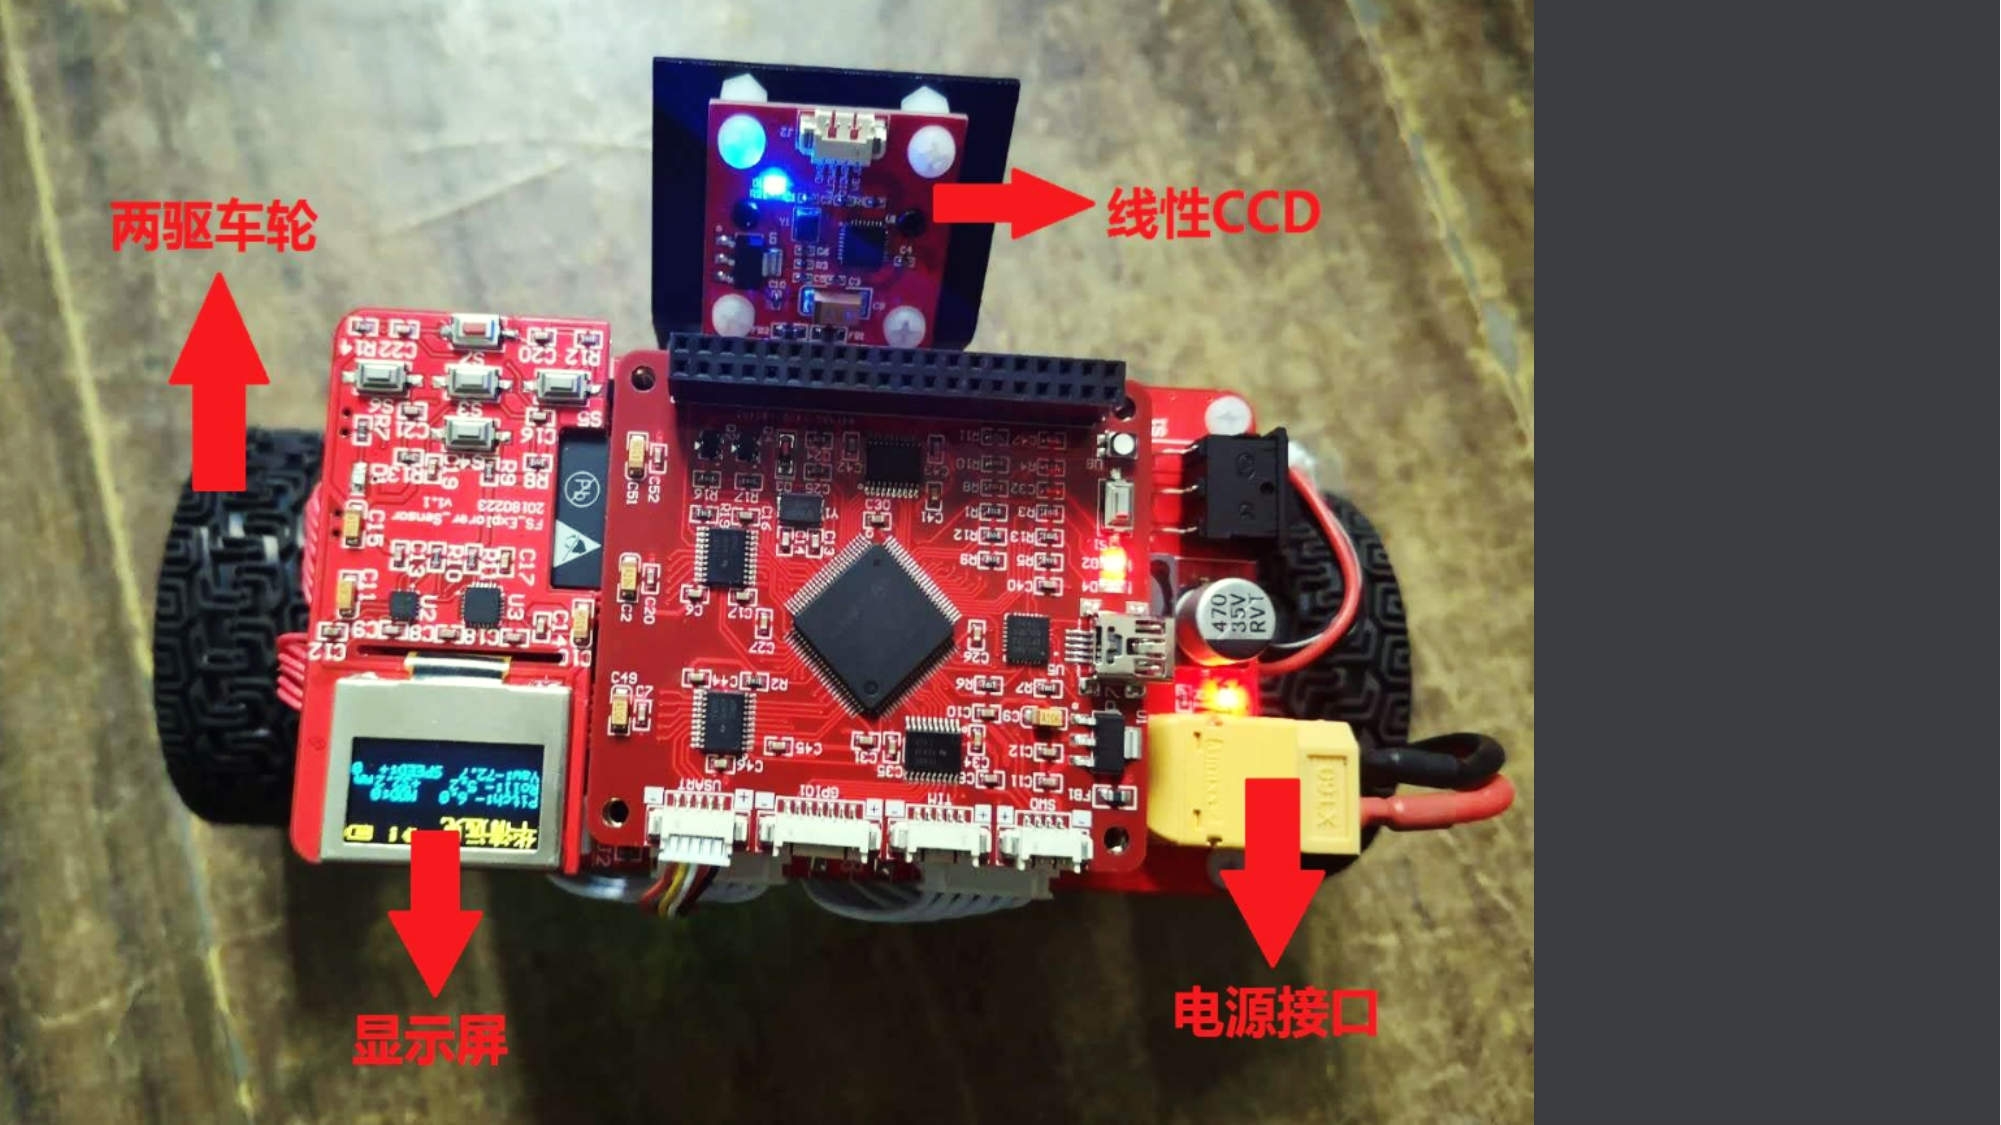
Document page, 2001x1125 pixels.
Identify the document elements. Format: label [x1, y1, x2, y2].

picture [0, 0, 1534, 1125]
